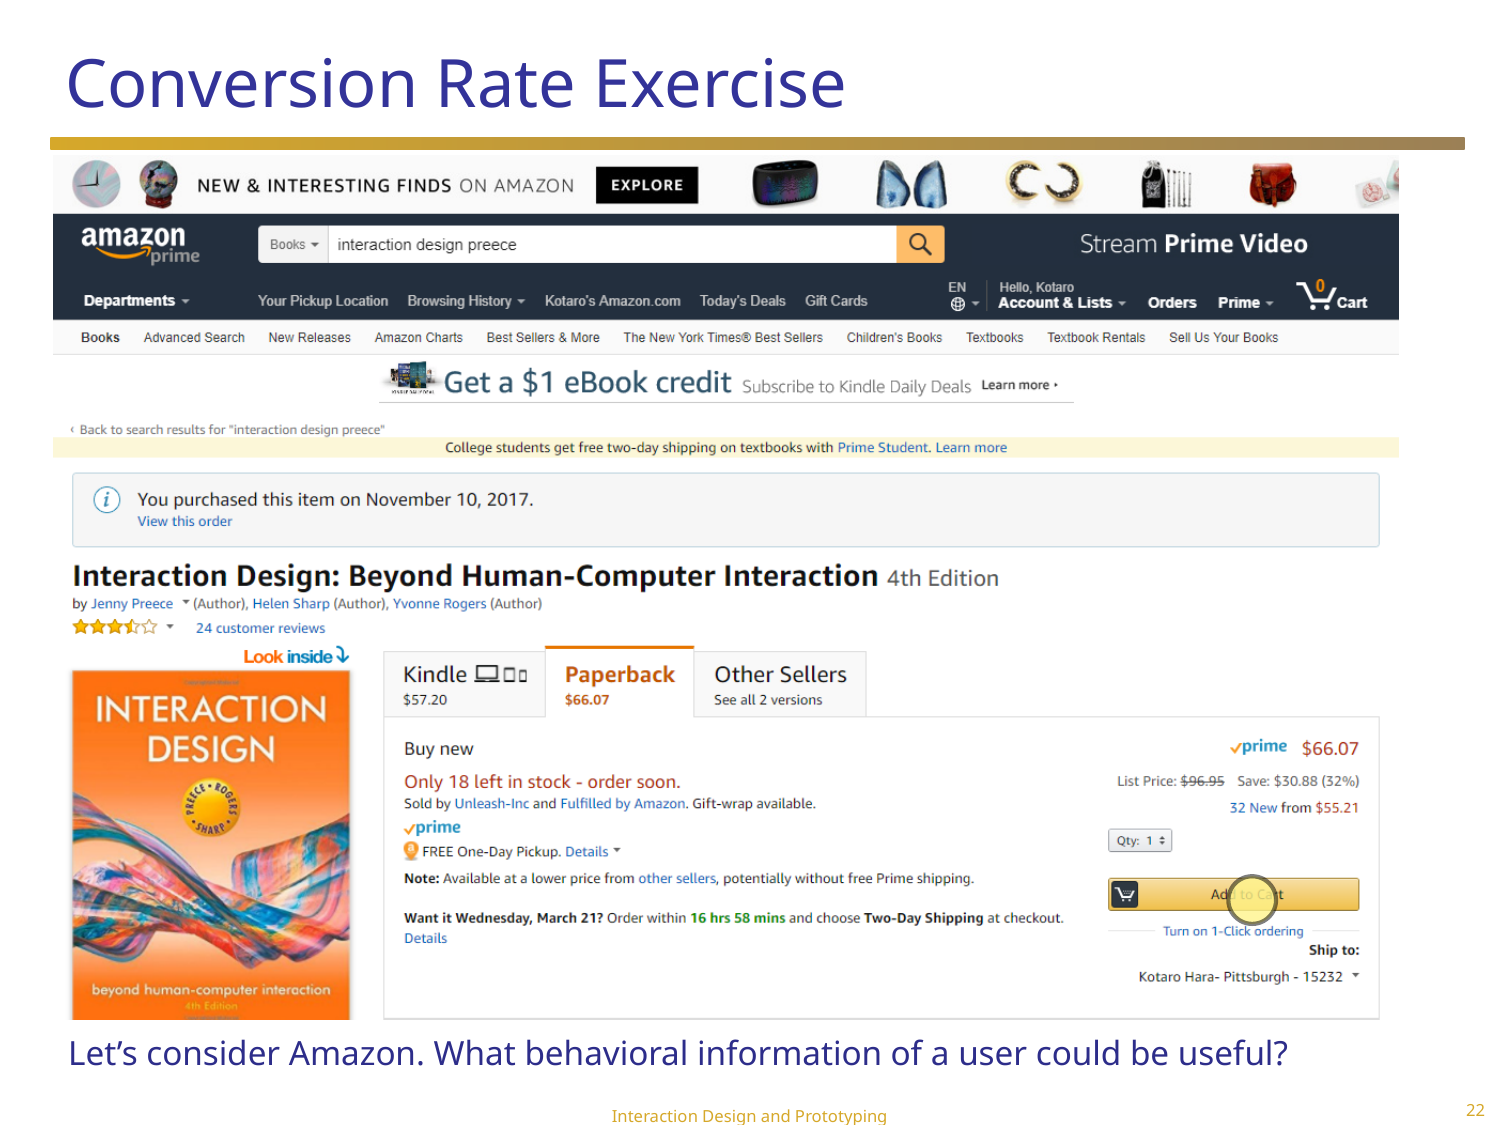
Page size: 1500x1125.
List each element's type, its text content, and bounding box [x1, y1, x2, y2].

picture [53, 155, 1400, 1021]
text_box Let’s consider Amazon. What behavioral information of a user could be useful? [53, 1024, 1430, 1080]
slide_number 22 [1162, 1081, 1500, 1125]
footer Interaction Design and Prototyping [496, 1085, 1004, 1125]
title Conversion Rate Exercise [50, 24, 1463, 138]
